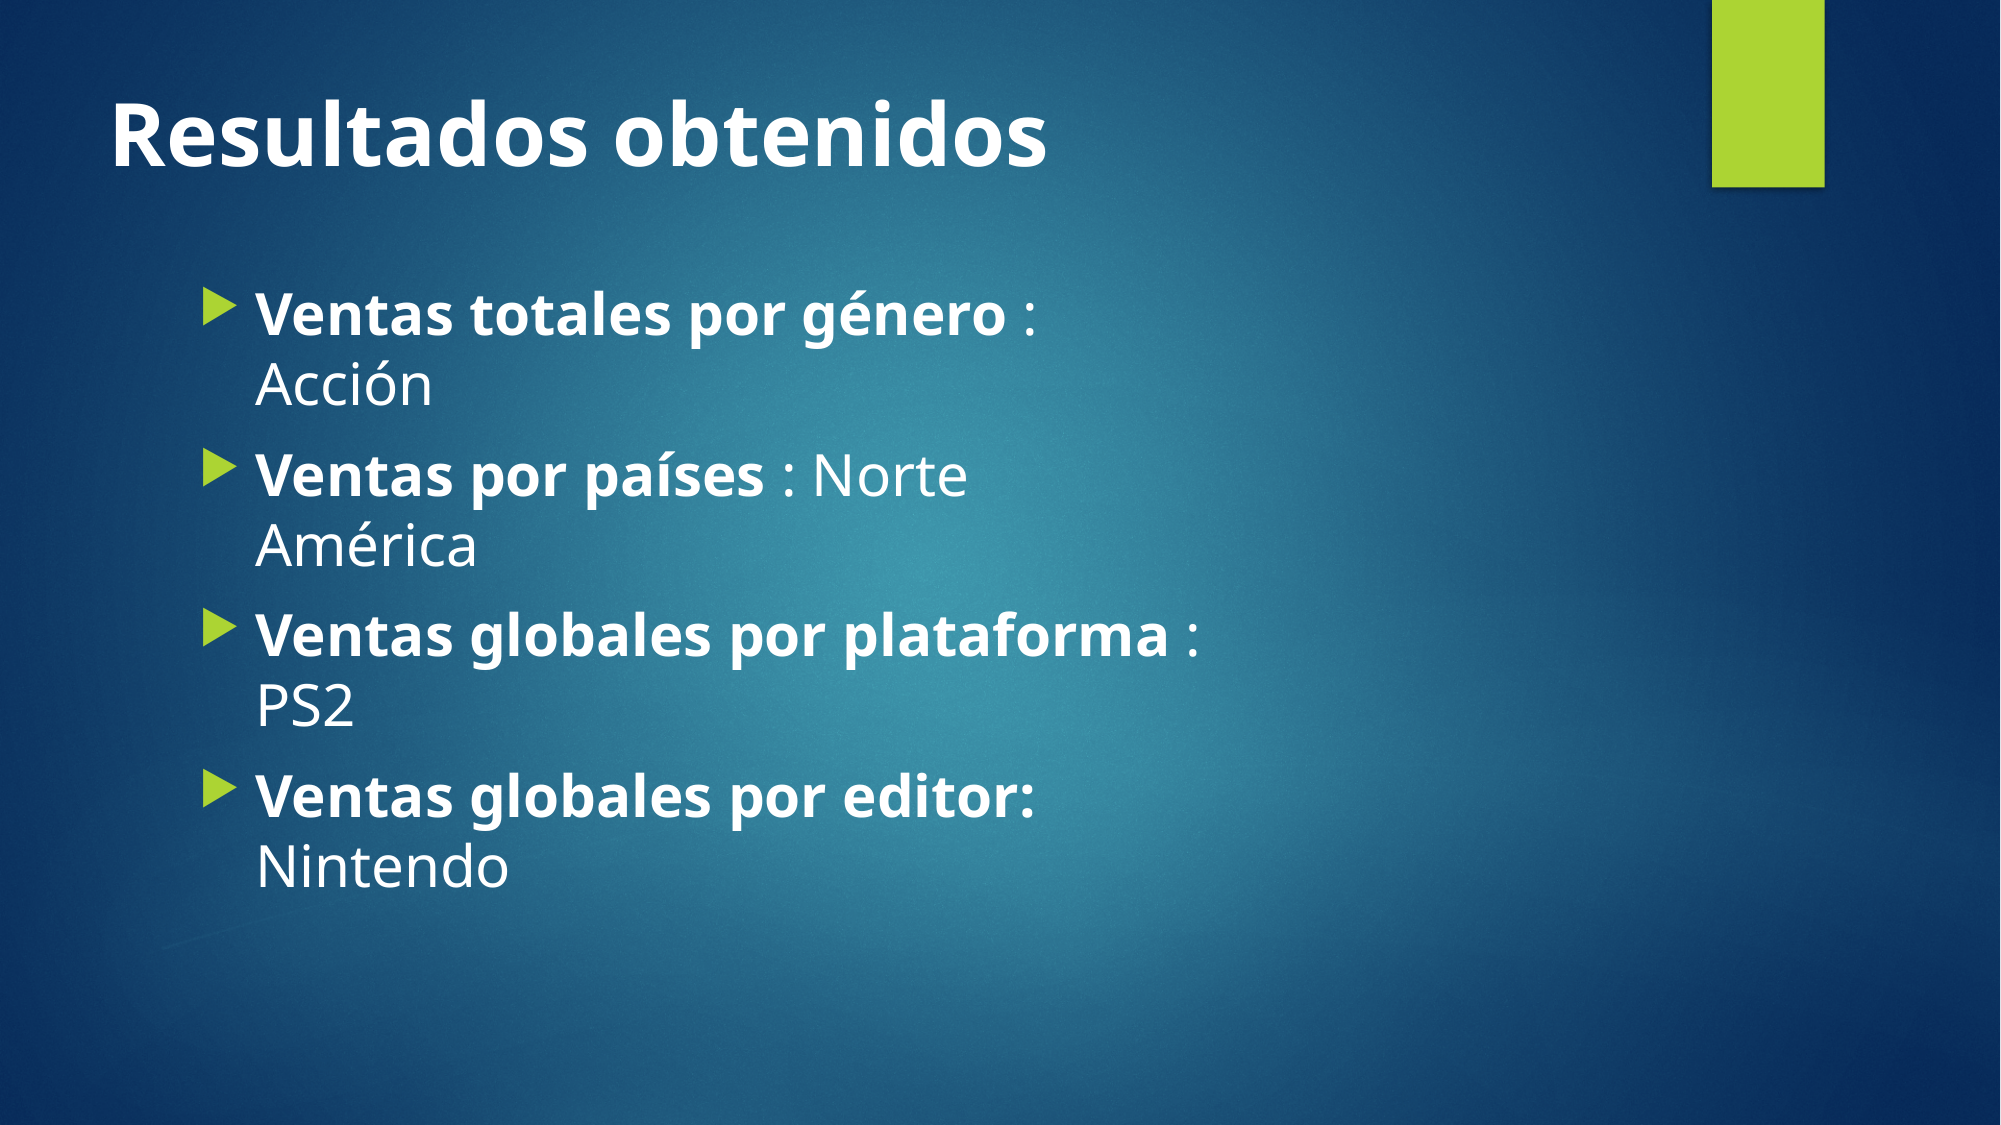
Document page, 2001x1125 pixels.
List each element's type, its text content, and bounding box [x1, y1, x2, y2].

text_box [1711, 0, 1825, 188]
list Ventas totales por género : Acción Ventas por países : Norte América Ventas globales por plataforma : PS2 Ventas globales por editor: Nintendo [183, 270, 1217, 1004]
title Resultados obtenidos [83, 71, 1065, 207]
text_box [0, 0, 2000, 1125]
